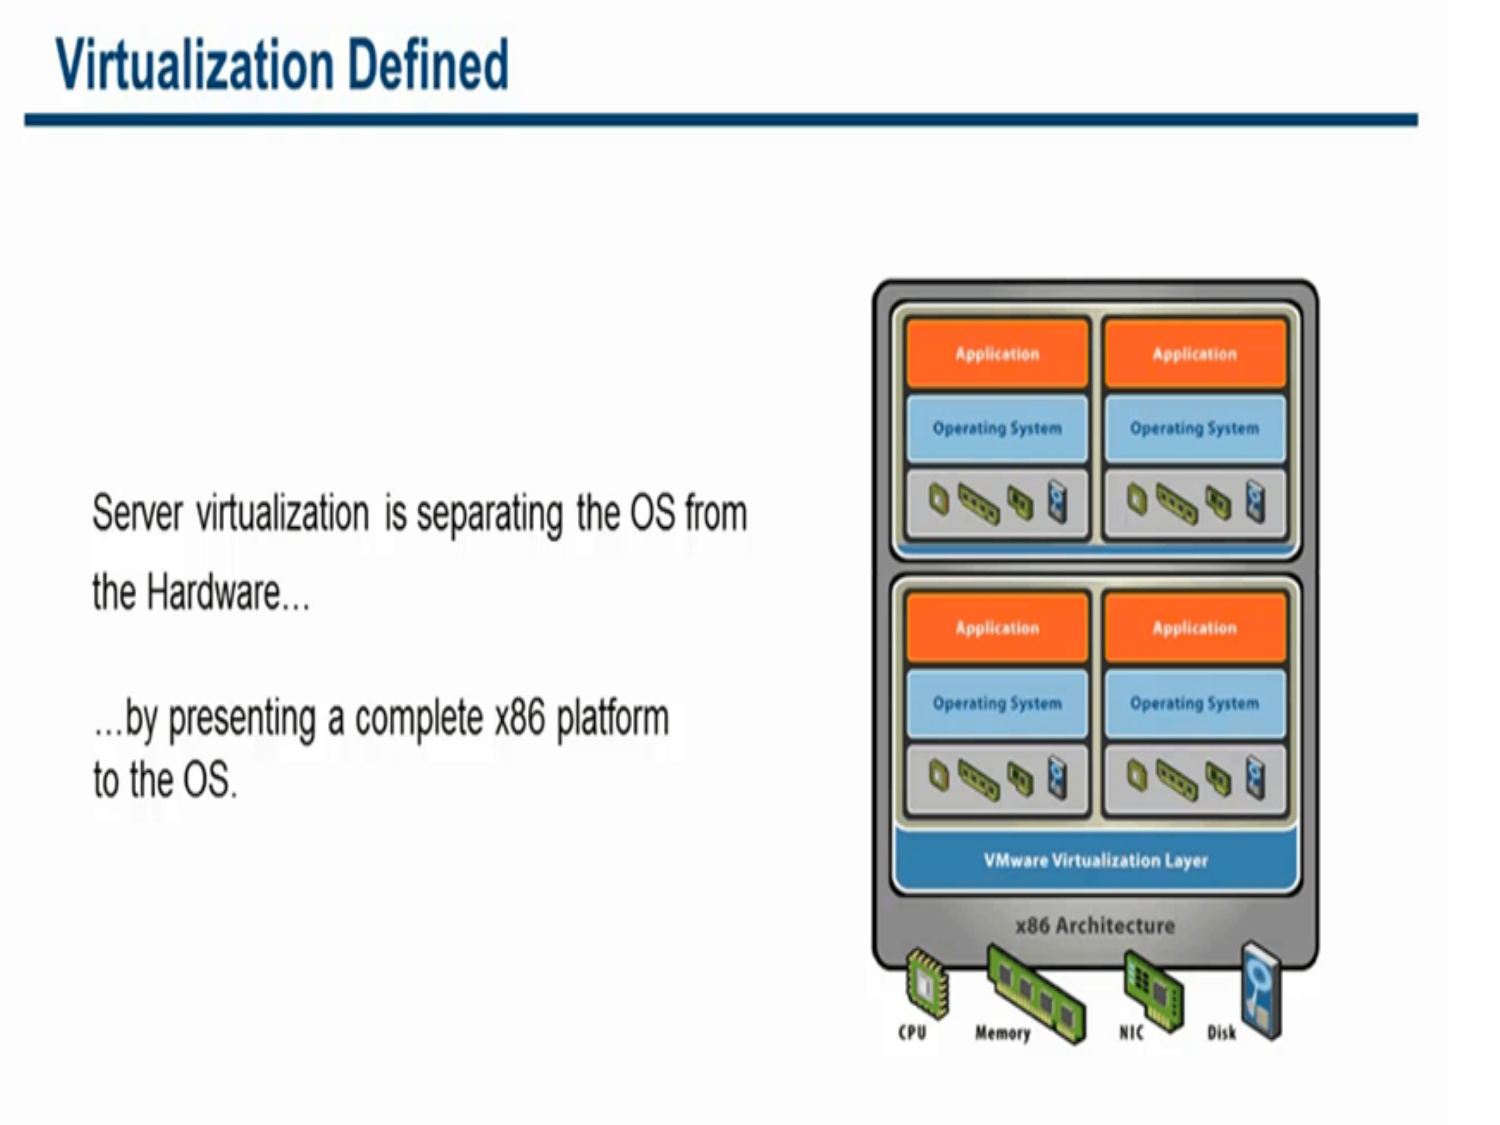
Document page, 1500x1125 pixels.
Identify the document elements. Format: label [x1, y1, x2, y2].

list [0, 0, 1500, 1125]
